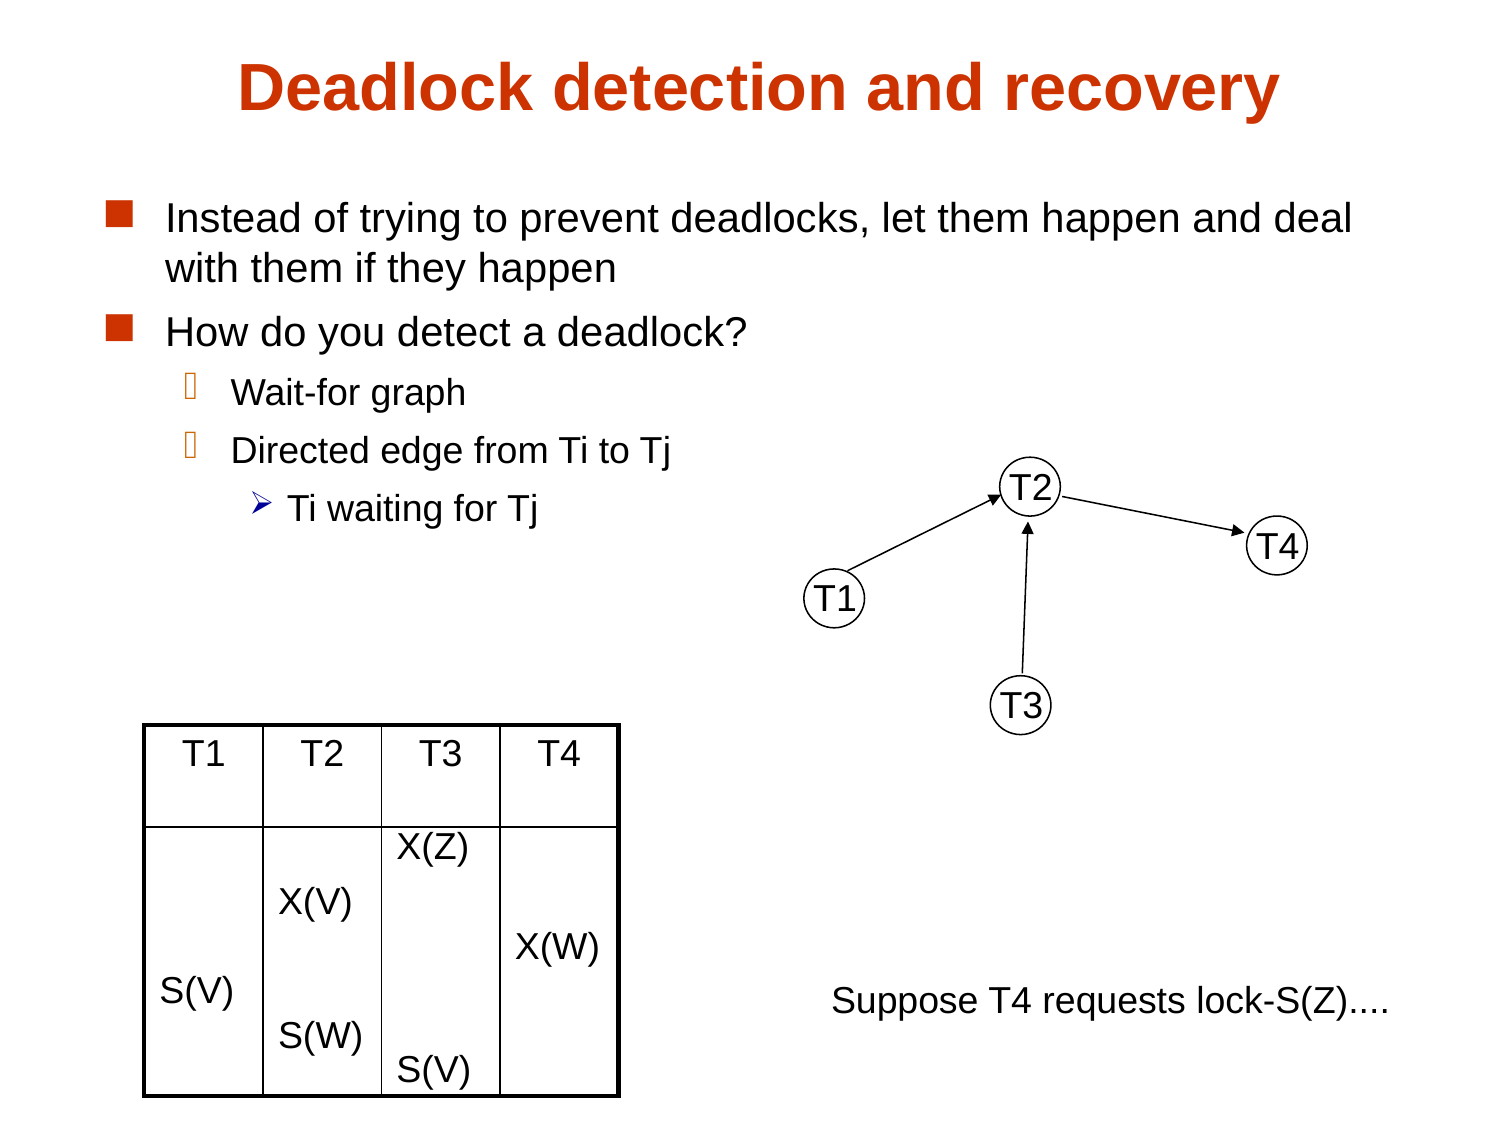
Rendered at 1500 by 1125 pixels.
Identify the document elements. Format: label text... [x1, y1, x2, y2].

text_box [847, 494, 1002, 571]
table_cell S(V) [146, 828, 262, 1094]
table_cell X(V) S(W) [264, 828, 381, 1094]
table_header T3 [382, 727, 499, 826]
table_cell X(W) [501, 828, 616, 1094]
text_box T2 [994, 455, 1069, 516]
table_cell X(Z) S(V) [382, 828, 499, 1094]
text_box Suppose T4 requests lock-S(Z).... [816, 968, 1406, 1029]
text_box [1062, 496, 1245, 537]
table_header T2 [264, 727, 381, 826]
text_box [1021, 521, 1034, 674]
table_header T4 [501, 727, 616, 826]
text_box T3 [984, 673, 1059, 734]
text_box T4 [1241, 514, 1315, 574]
table_header T1 [146, 727, 262, 826]
list Instead of trying to prevent deadlocks, let them happen and deal with them if they happen How do you detect a deadlock? Wait-for graph Directed edge from Ti to Tj Ti waiting for Tj [93, 182, 1449, 1125]
text_box T1 [798, 567, 873, 627]
title Deadlock detection and recovery [97, 30, 1423, 132]
